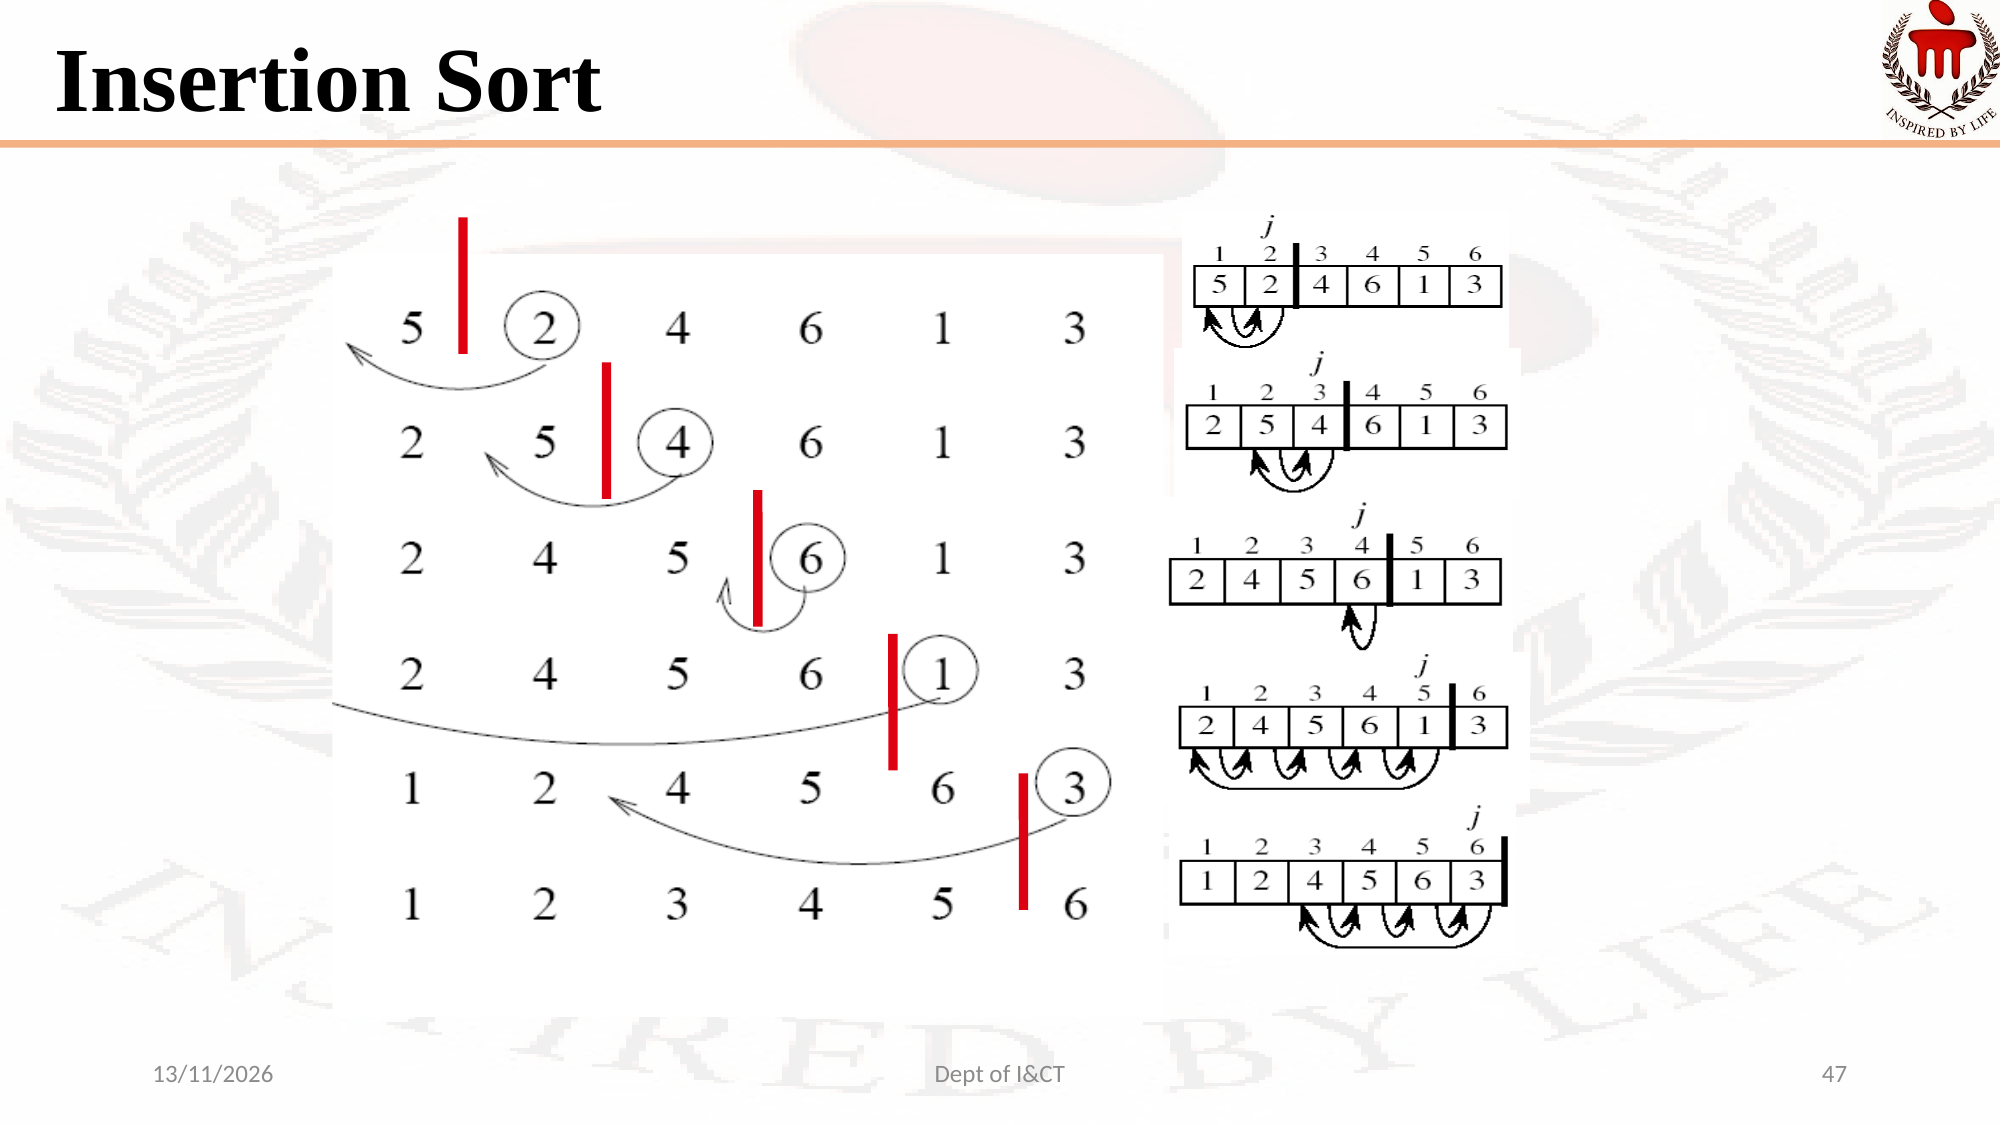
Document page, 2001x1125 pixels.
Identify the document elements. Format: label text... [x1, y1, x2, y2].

title Insertion Sort [39, 22, 1863, 141]
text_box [1161, 497, 1513, 652]
slide_number 47 [1412, 1042, 1863, 1103]
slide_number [137, 1042, 588, 1103]
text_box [1174, 348, 1521, 499]
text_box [1182, 211, 1509, 348]
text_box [1156, 652, 1530, 803]
footer Dept of I&CT [662, 1042, 1338, 1103]
picture [1882, 0, 2000, 140]
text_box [1169, 800, 1516, 956]
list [332, 254, 1164, 1017]
